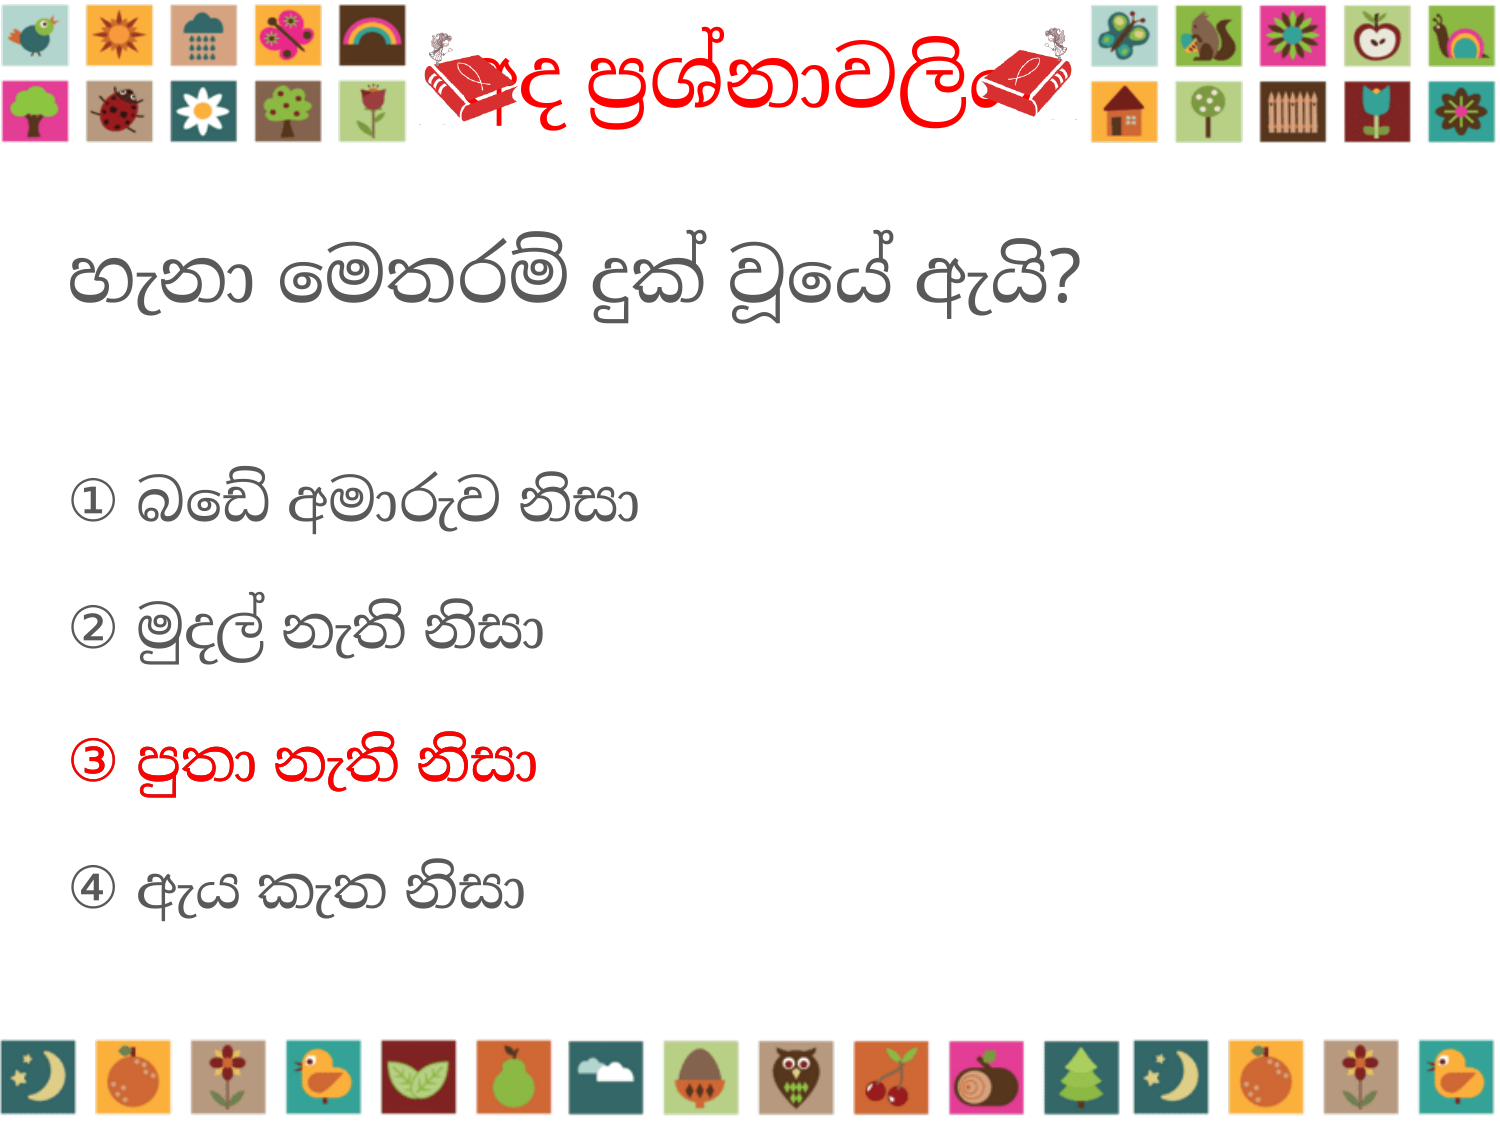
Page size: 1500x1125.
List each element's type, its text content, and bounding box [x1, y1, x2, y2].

text_box ① බඩේ අමාරුව නිසා [53, 456, 1436, 541]
text_box හැනා මෙතරම් දුක් වූයේ ඇයි? [53, 219, 1436, 325]
text_box ② මුදල් නැති නිසා [53, 582, 1436, 668]
picture [950, 3, 1500, 150]
text_box අද ප්‍රශ්නාවලිය [547, 16, 1078, 131]
text_box ④ ඇය කැත නිසා [53, 842, 1483, 928]
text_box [0, 1028, 1500, 1118]
picture [0, 3, 550, 150]
text_box ③ පුතා නැති නිසා [53, 716, 1483, 801]
